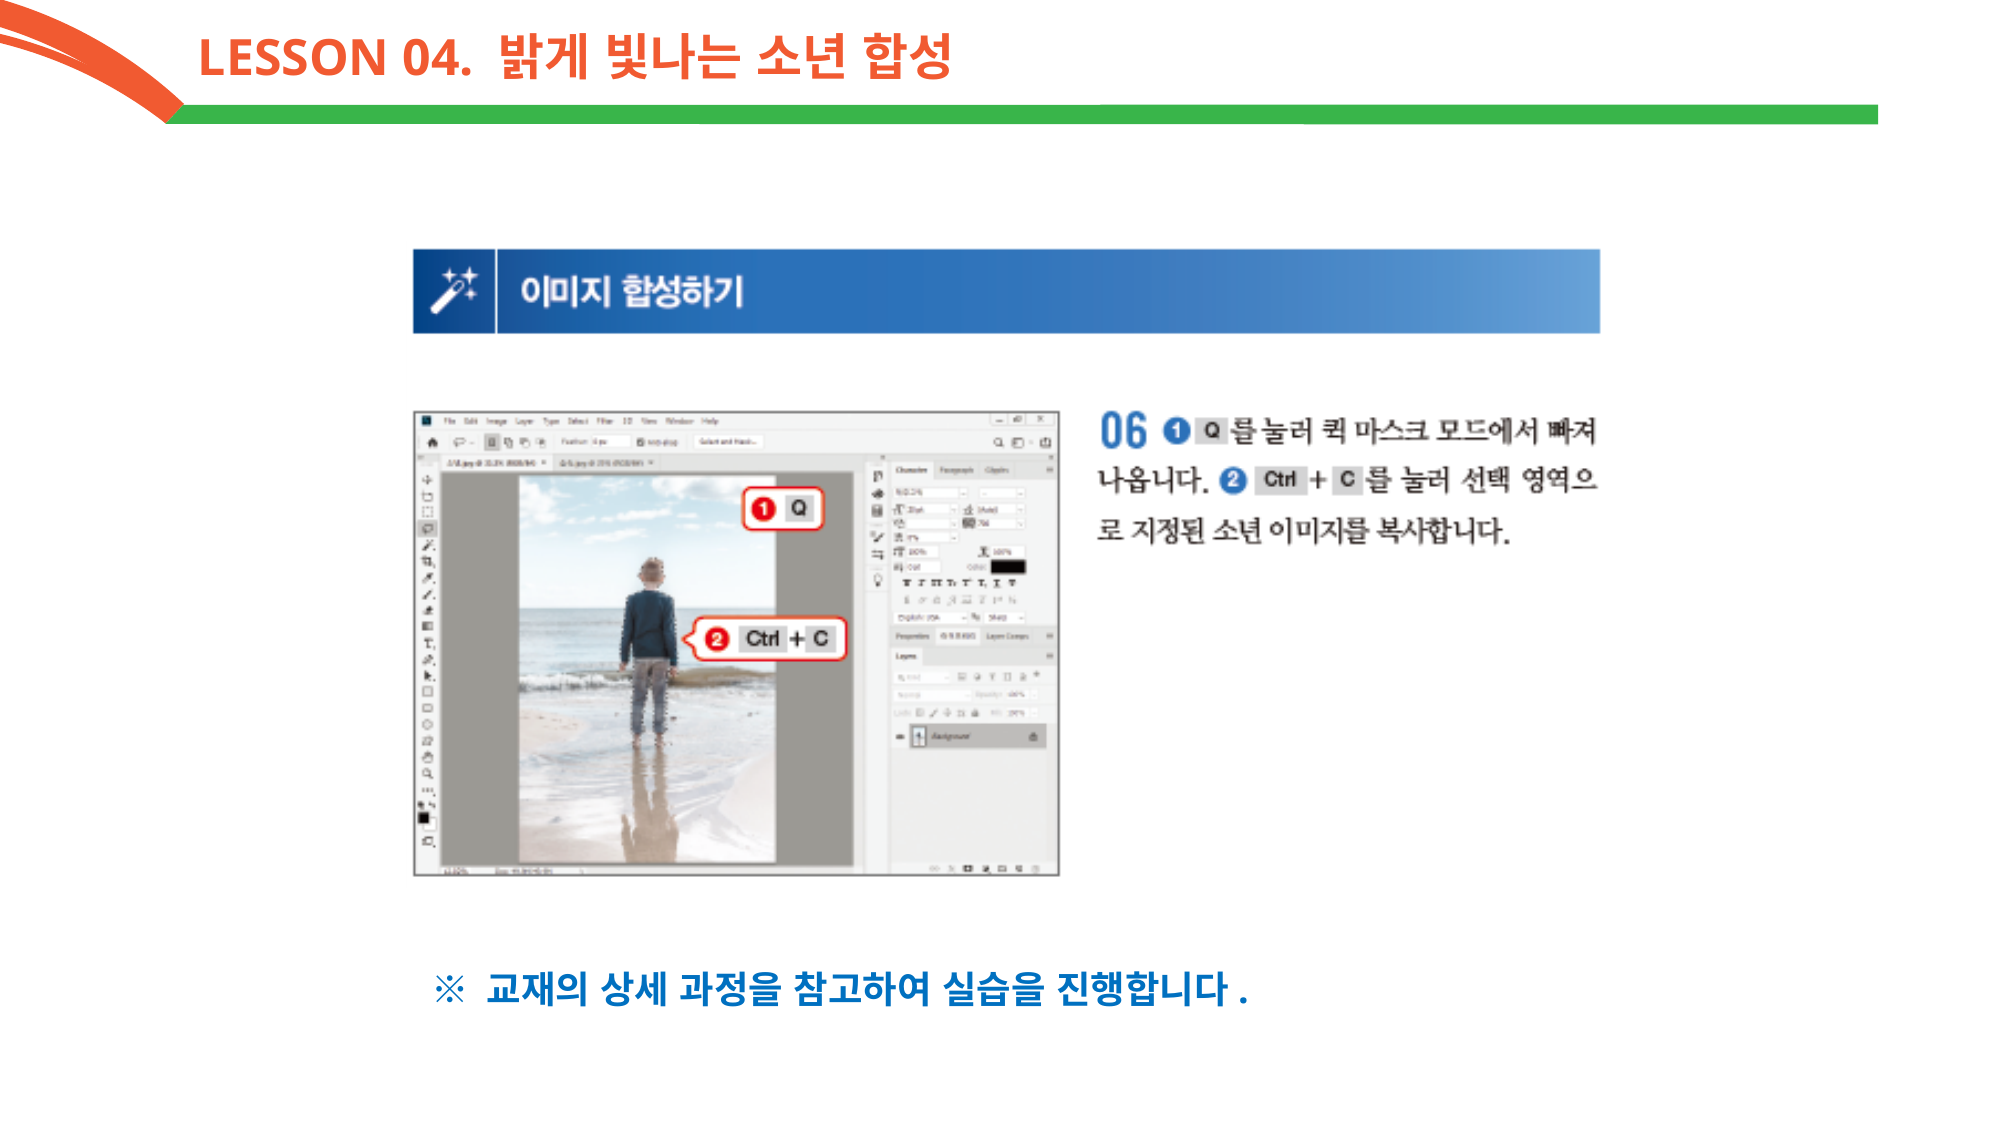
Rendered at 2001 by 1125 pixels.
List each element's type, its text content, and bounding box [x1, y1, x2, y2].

title LESSON 04. 밝게 빛나는 소년 합성 [183, 24, 1836, 95]
text_box ※ 교재의 상세 과정을 참고하여 실습을 진행합니다. [416, 959, 1747, 1019]
picture [405, 241, 1614, 888]
